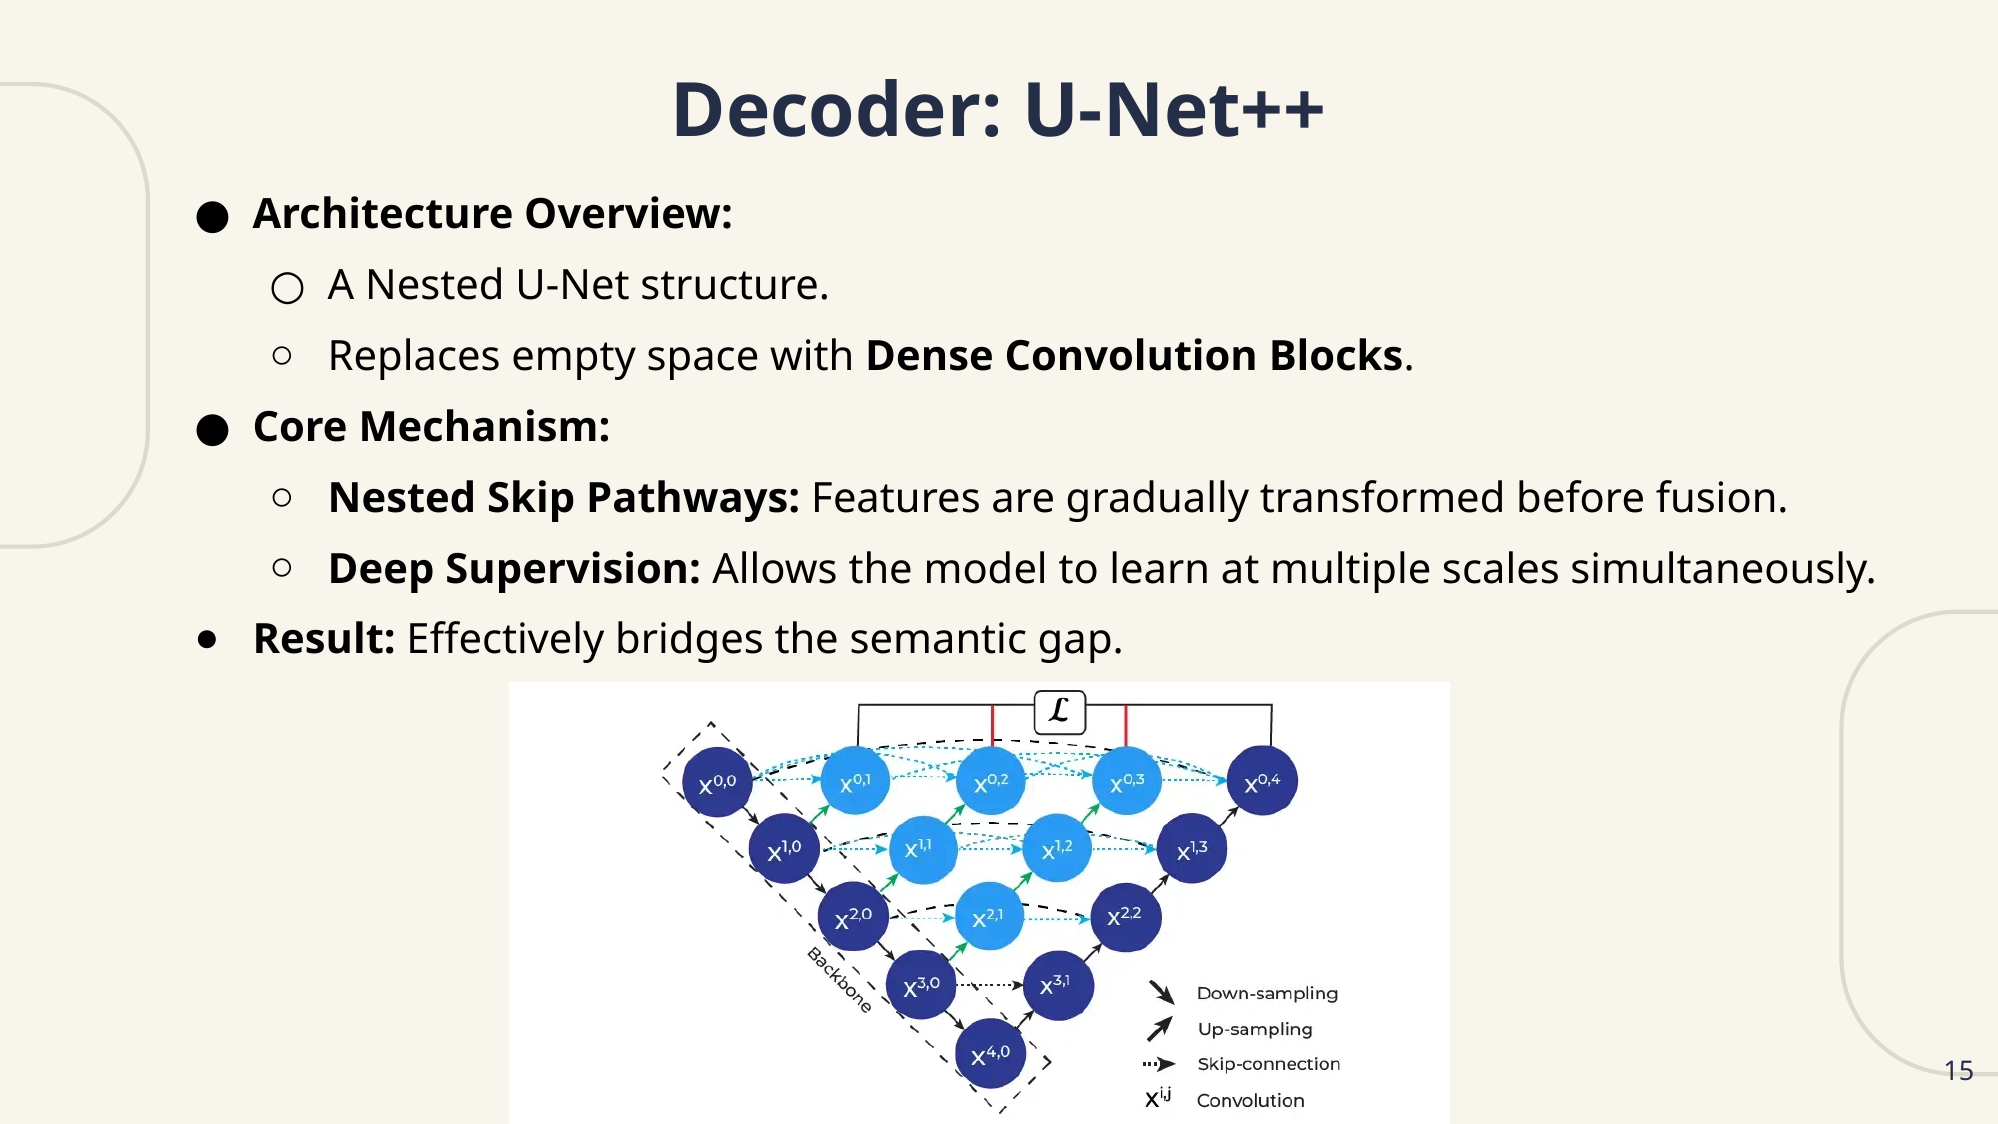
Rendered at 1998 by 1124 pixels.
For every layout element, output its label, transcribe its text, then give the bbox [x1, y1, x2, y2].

text_box Architecture Overview: A Nested U-Net structure. Replaces empty space with Dense Convolution Blocks. Core Mechanism: Nested Skip Pathways: Features are gradually transformed before fusion. Deep Supervision: Allows the model to learn at multiple scales simultaneously. Result: Effectively bridges the semantic gap. [162, 172, 1897, 678]
picture [509, 681, 1450, 1124]
slide_number ‹#› [1869, 1037, 1990, 1124]
title Decoder: U-Net++ [71, 0, 1927, 221]
